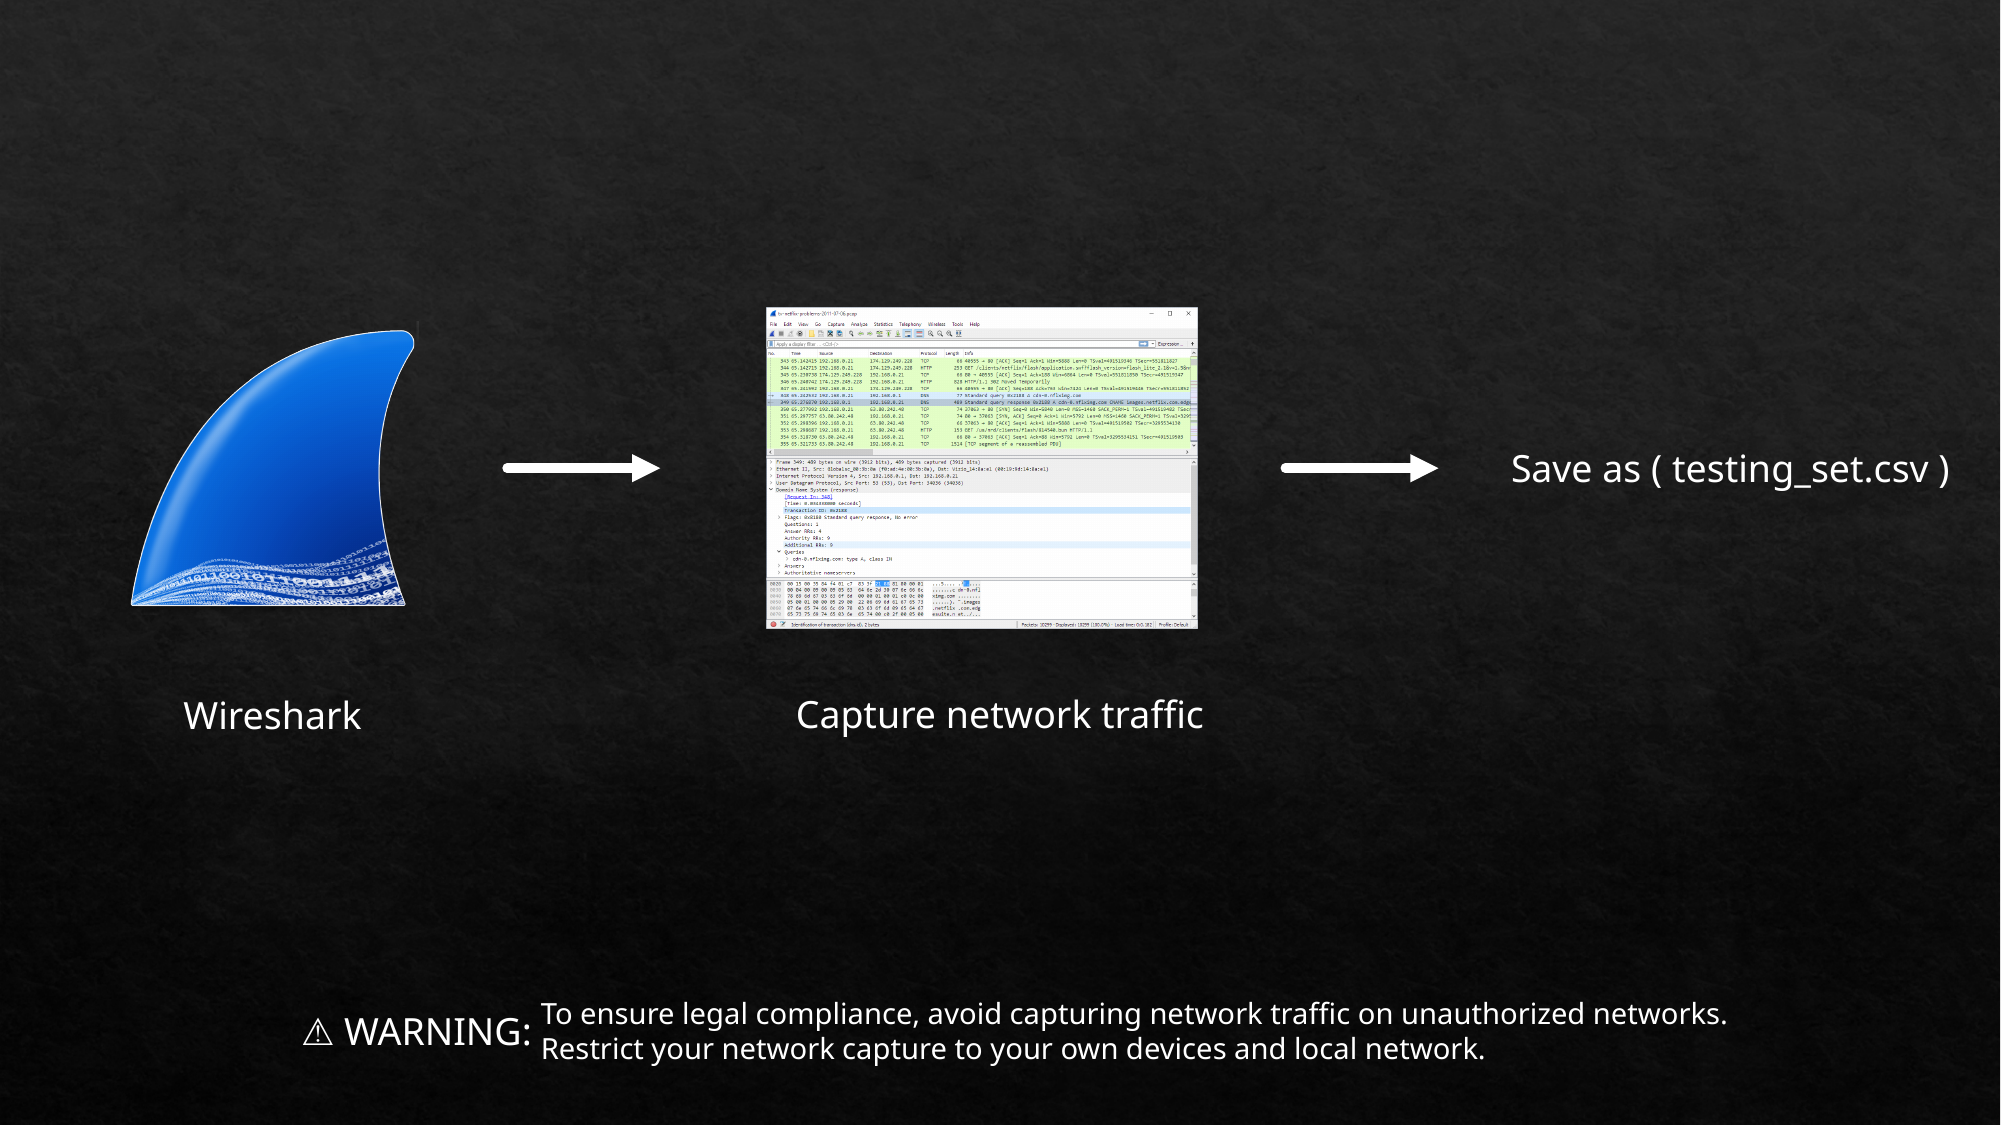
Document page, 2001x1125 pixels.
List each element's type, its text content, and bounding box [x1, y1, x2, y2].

picture [125, 321, 420, 615]
text_box Save as ( testing_set.csv ) [1496, 437, 1965, 498]
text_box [285, 987, 1715, 1075]
text_box Wireshark [168, 684, 377, 745]
text_box Capture network traffic [781, 684, 1219, 744]
picture [765, 307, 1198, 629]
